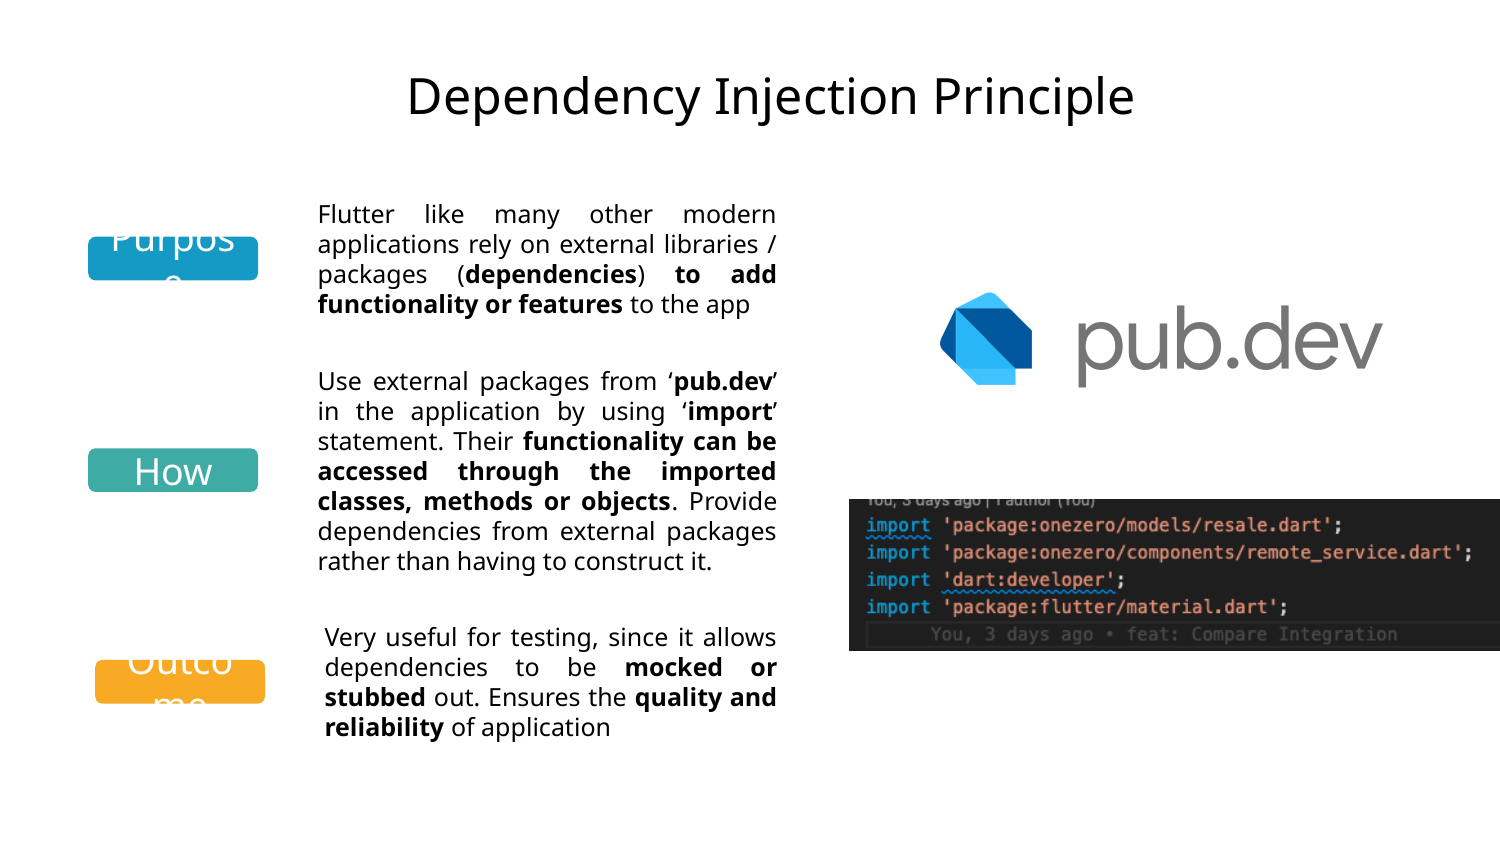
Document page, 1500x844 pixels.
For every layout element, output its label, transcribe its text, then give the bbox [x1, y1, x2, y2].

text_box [88, 440, 793, 500]
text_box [88, 229, 793, 288]
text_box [94, 652, 793, 712]
title Dependency Injection Principle [99, 63, 1444, 127]
picture [848, 179, 1500, 651]
